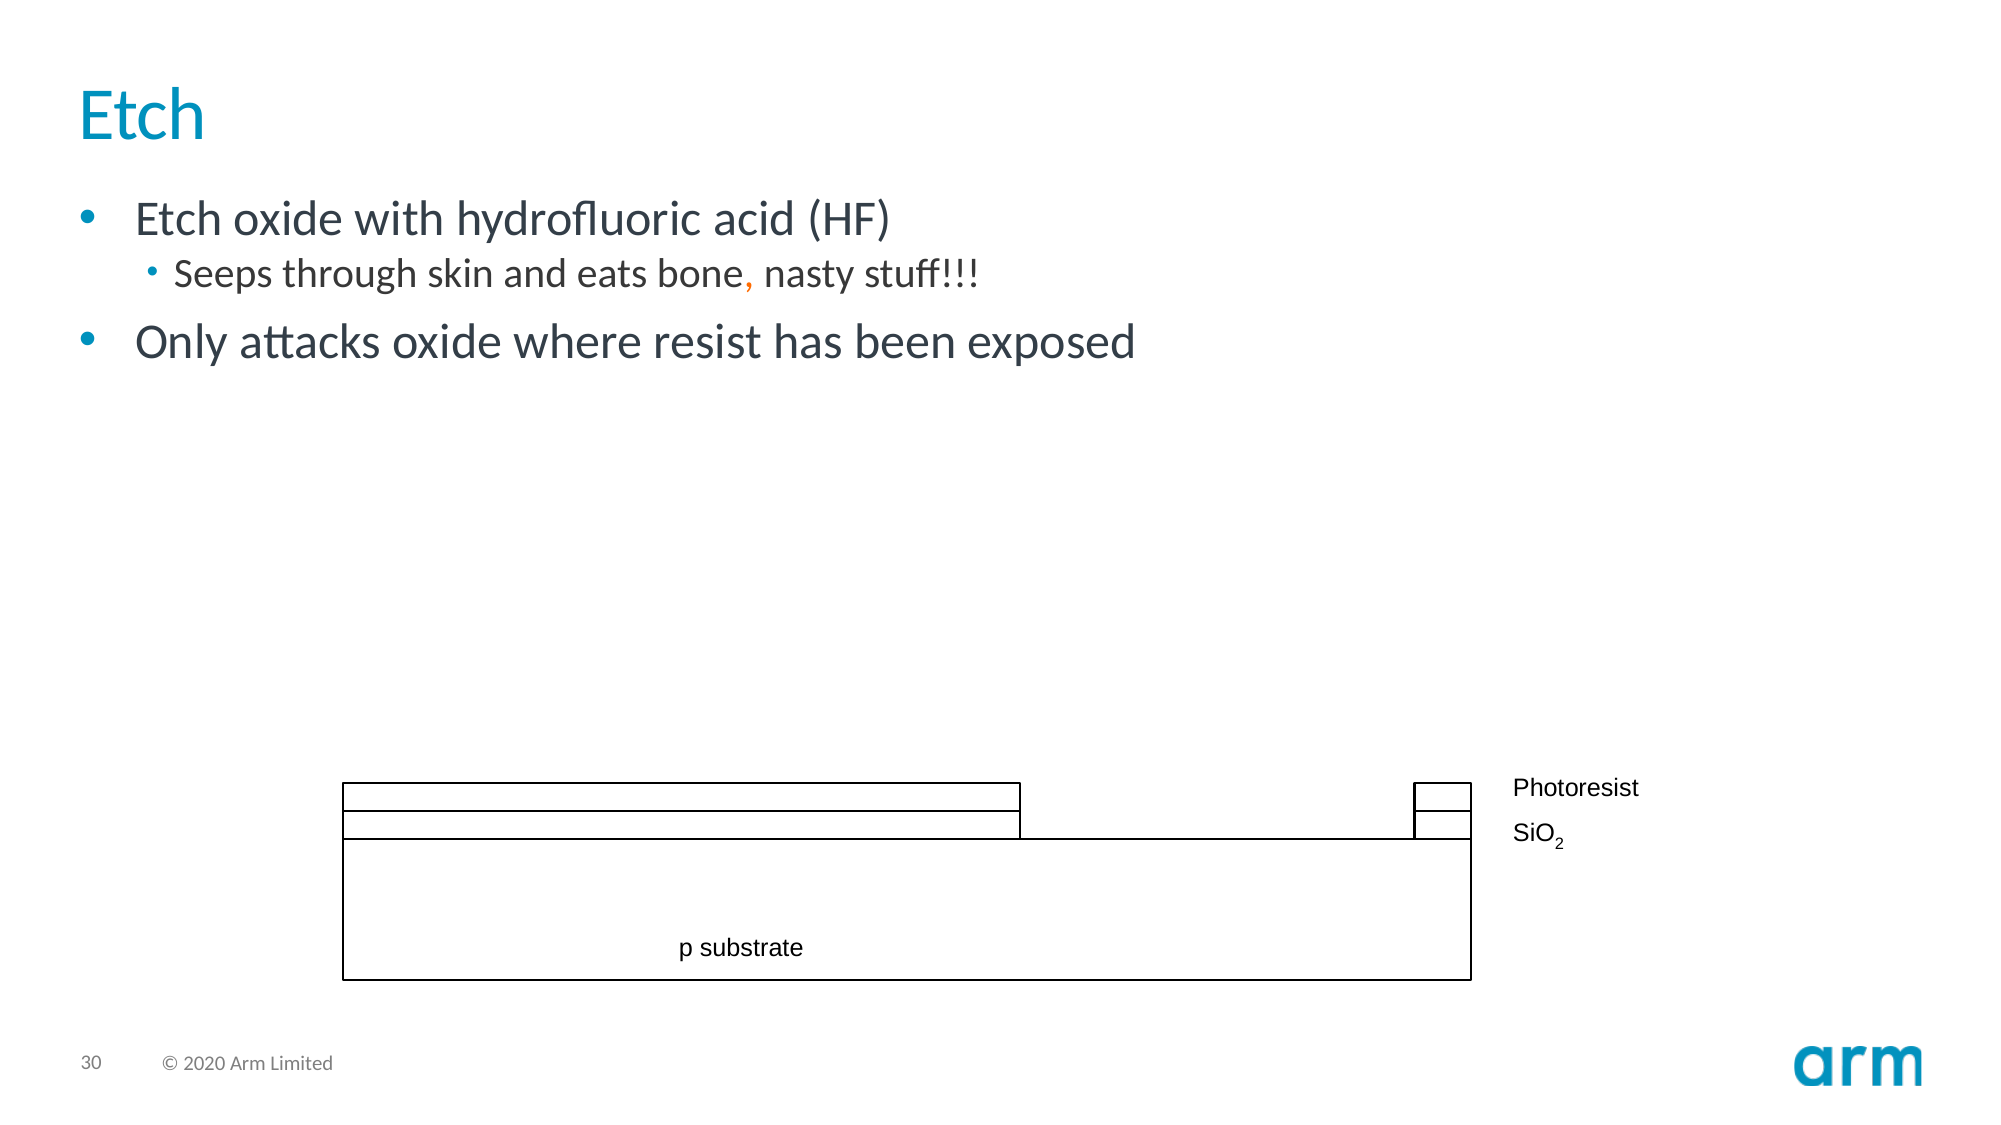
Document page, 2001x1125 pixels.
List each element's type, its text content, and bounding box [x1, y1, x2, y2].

title Etch [78, 78, 1922, 185]
list Etch oxide with hydrofluoric acid (HF) Seeps through skin and eats bone, nasty stuff!!! Only attacks oxide where resist has been exposed [78, 185, 1923, 941]
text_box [337, 762, 1675, 987]
